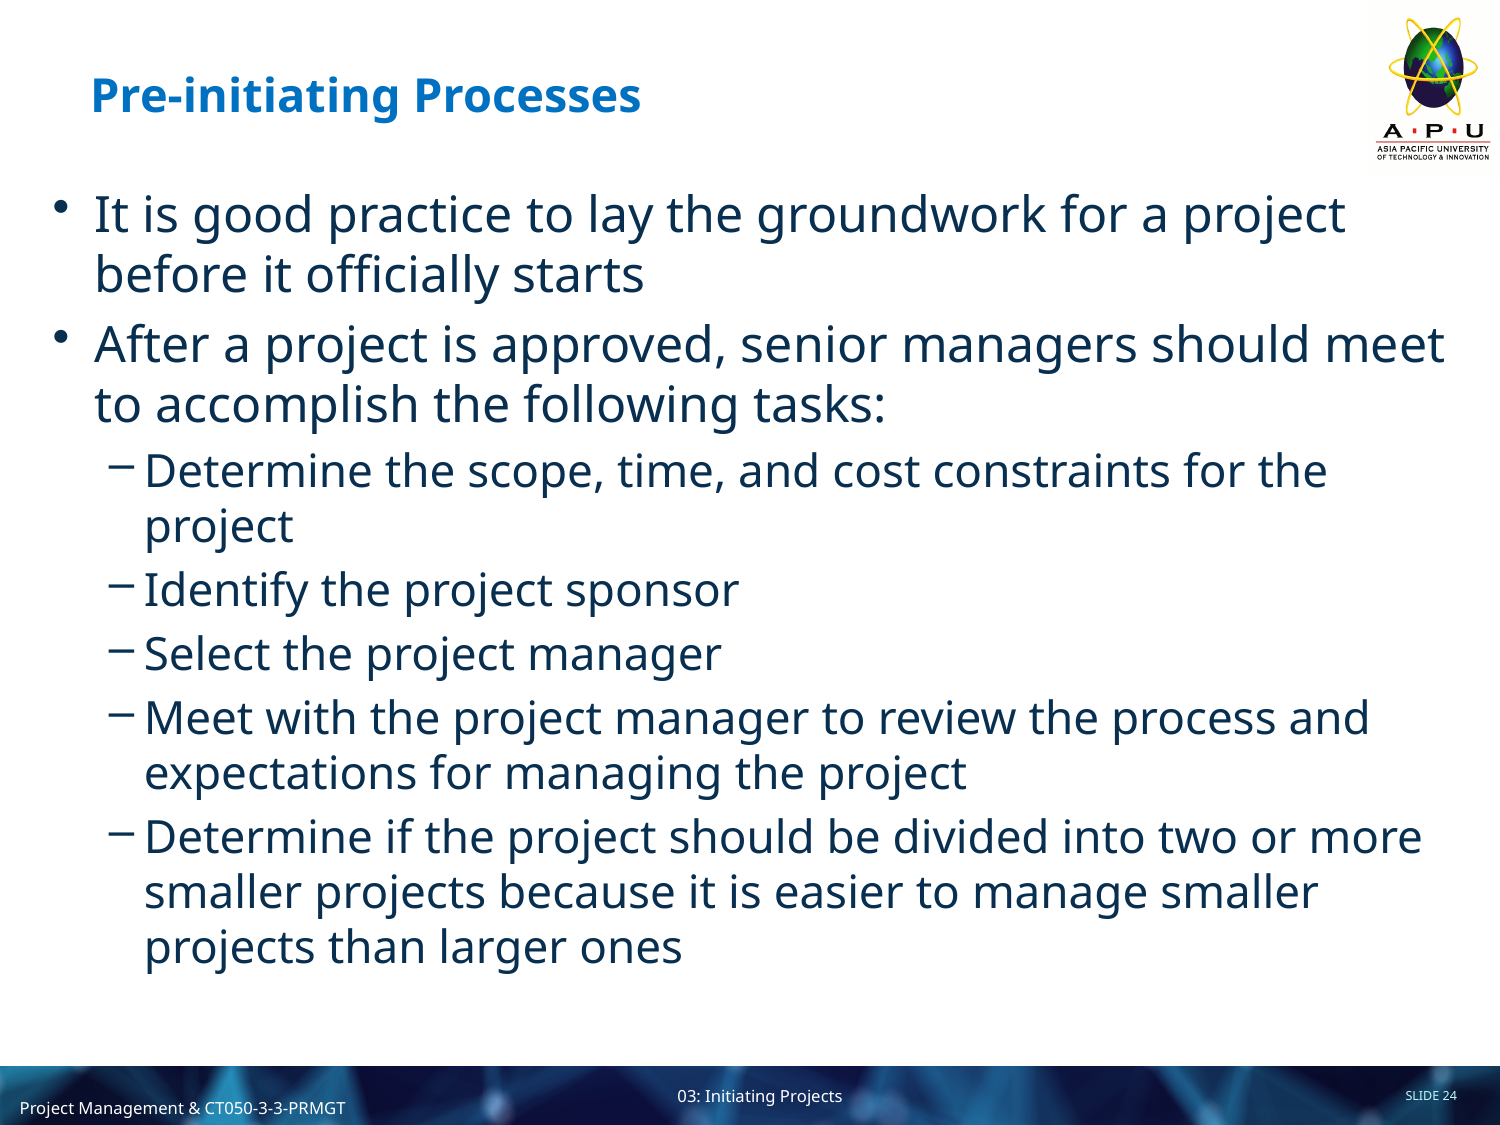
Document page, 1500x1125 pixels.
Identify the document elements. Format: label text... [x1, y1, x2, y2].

picture [0, 1066, 1500, 1125]
title Pre-initiating Processes [75, 0, 1425, 188]
picture [1425, 0, 1500, 174]
list It is good practice to lay the groundwork for a project before it officially starts After a project is approved, senior managers should meet to accomplish the following tasks: Determine the scope, time, and cost constraints for the project Identify the project sponsor Select the project manager Meet with the project manager to review the process and expectations for managing the project Determine if the project should be divided into two or more smaller projects because it is easier to manage smaller projects than larger ones [37, 174, 1500, 1050]
